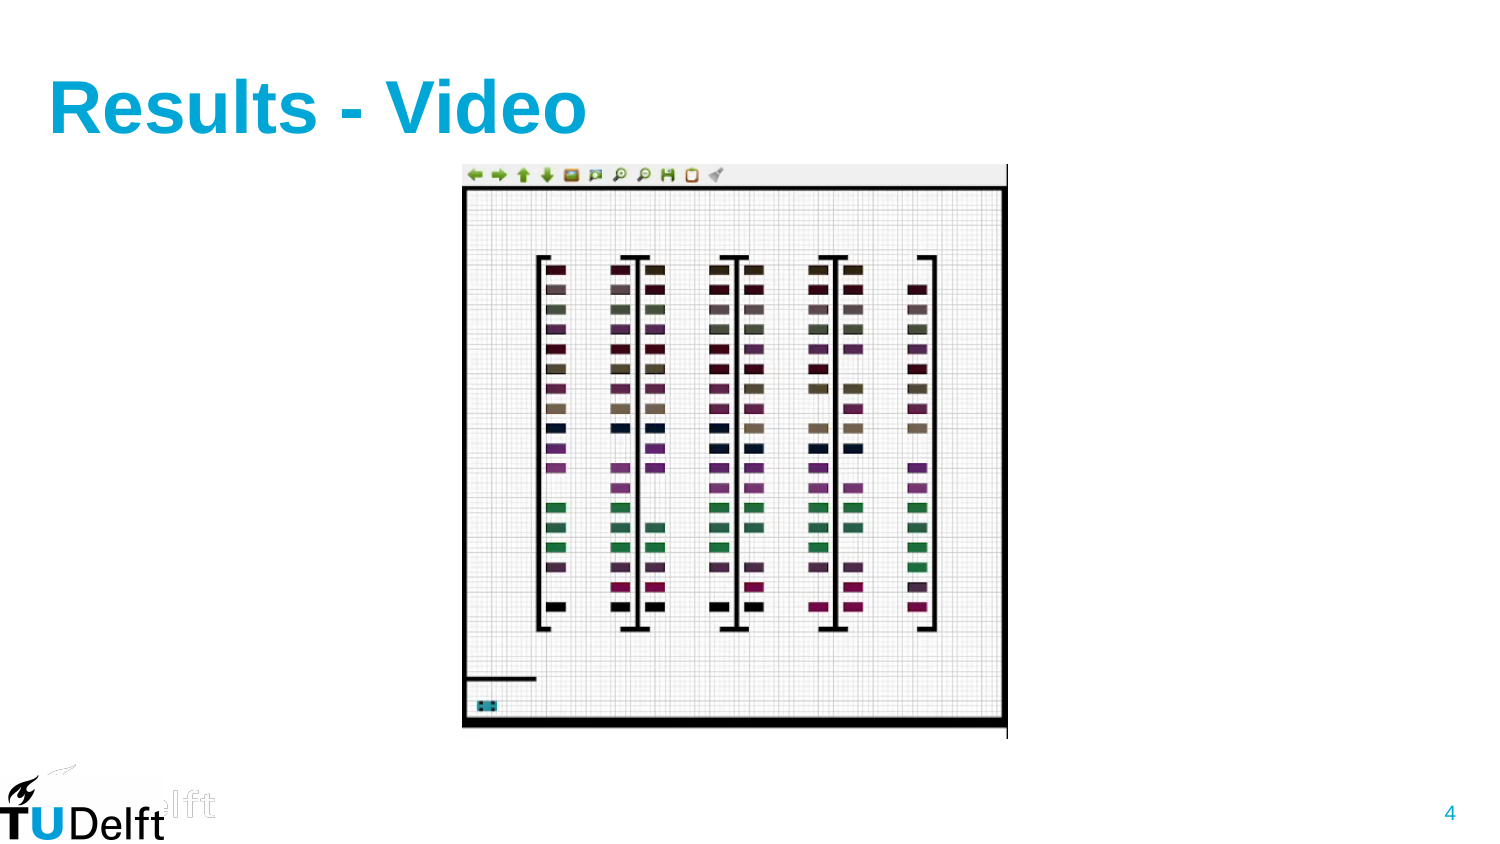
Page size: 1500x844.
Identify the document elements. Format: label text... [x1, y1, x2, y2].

picture [0, 751, 241, 844]
title Results - Video [33, 33, 1455, 175]
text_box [461, 163, 1009, 740]
